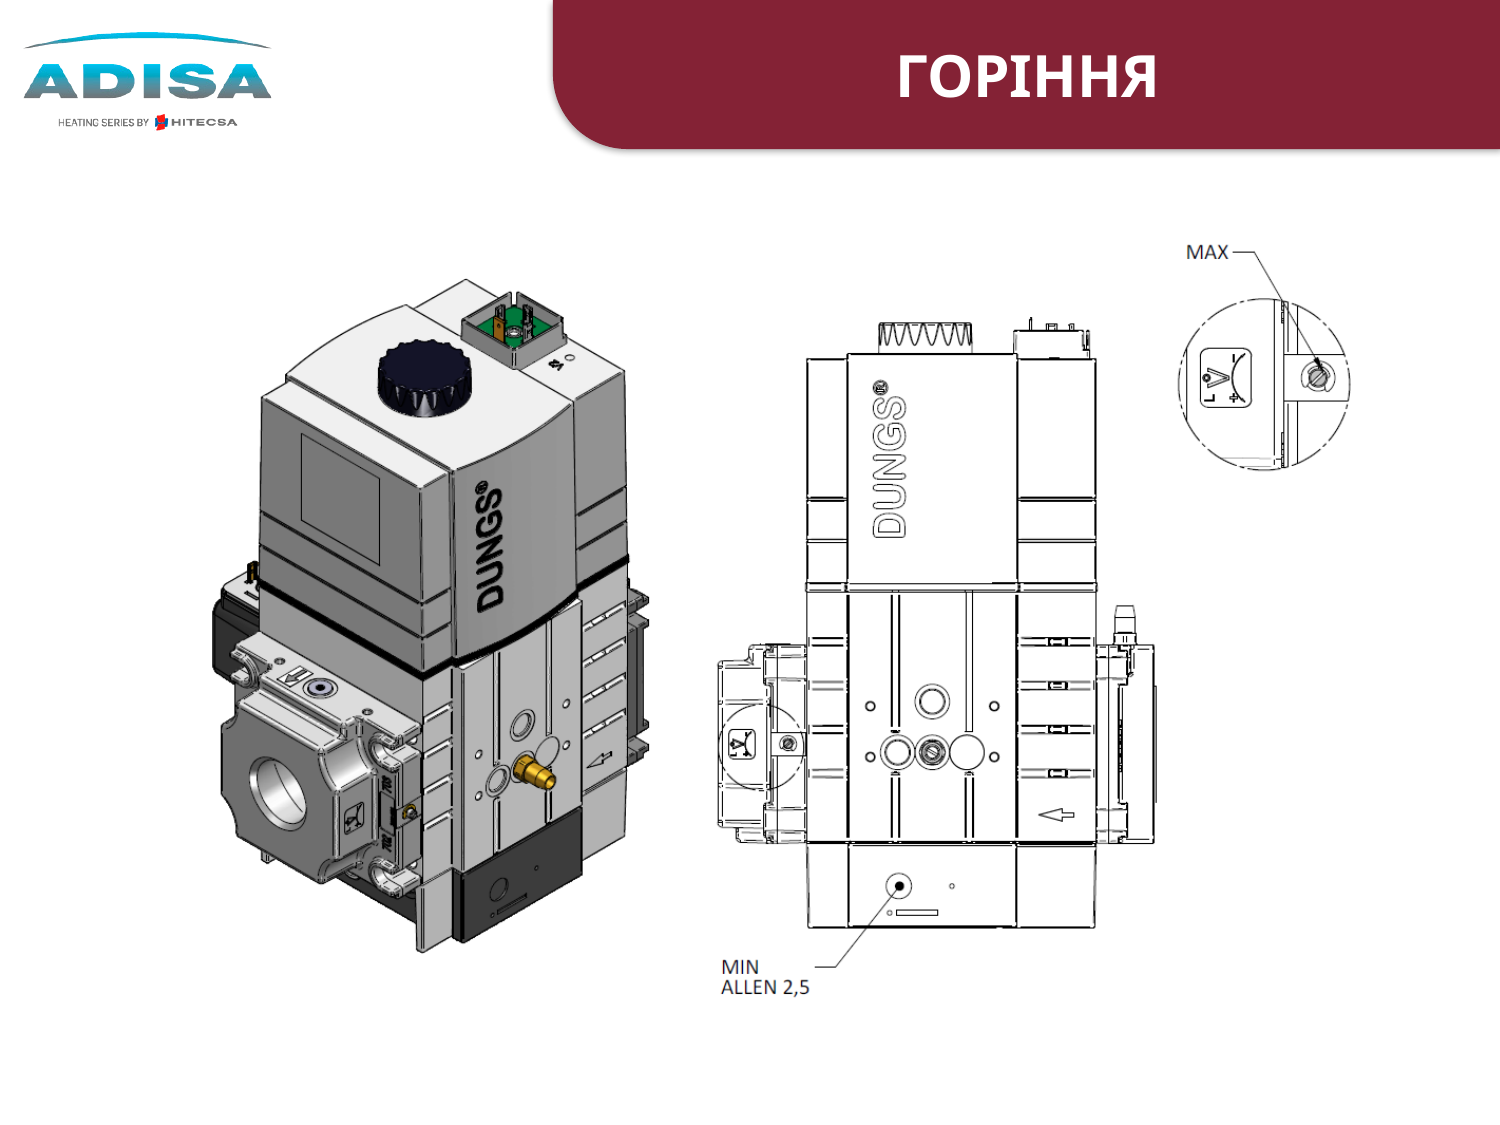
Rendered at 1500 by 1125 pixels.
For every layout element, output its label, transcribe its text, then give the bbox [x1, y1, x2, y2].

picture [0, 0, 1373, 1012]
title ГОРІННЯ [552, 1, 1500, 149]
